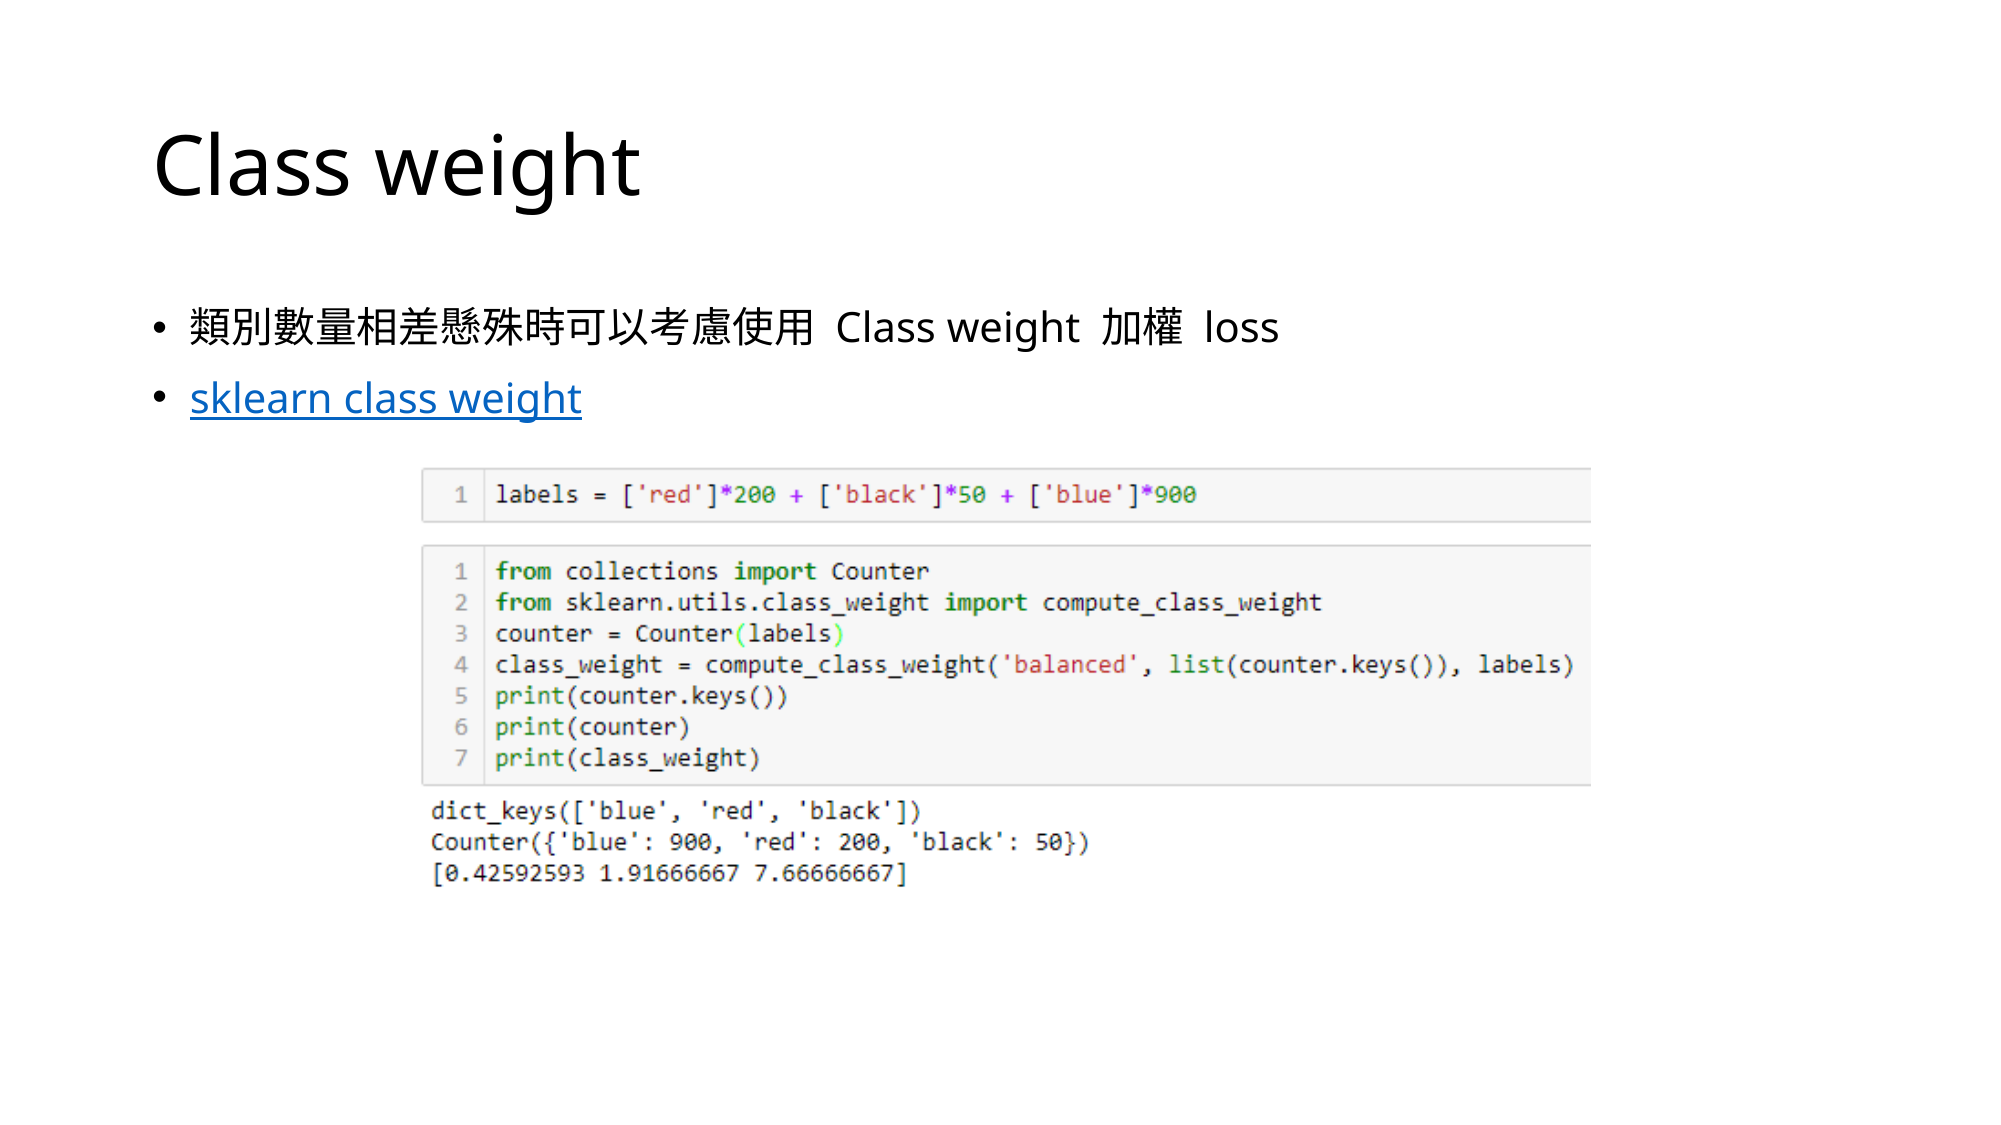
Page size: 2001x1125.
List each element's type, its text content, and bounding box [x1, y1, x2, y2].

picture [409, 461, 1591, 898]
title Class weight [137, 59, 1863, 278]
list 類別數量相差懸殊時可以考慮使用 Class weight 加權 loss sklearn class weight [137, 299, 1863, 1014]
